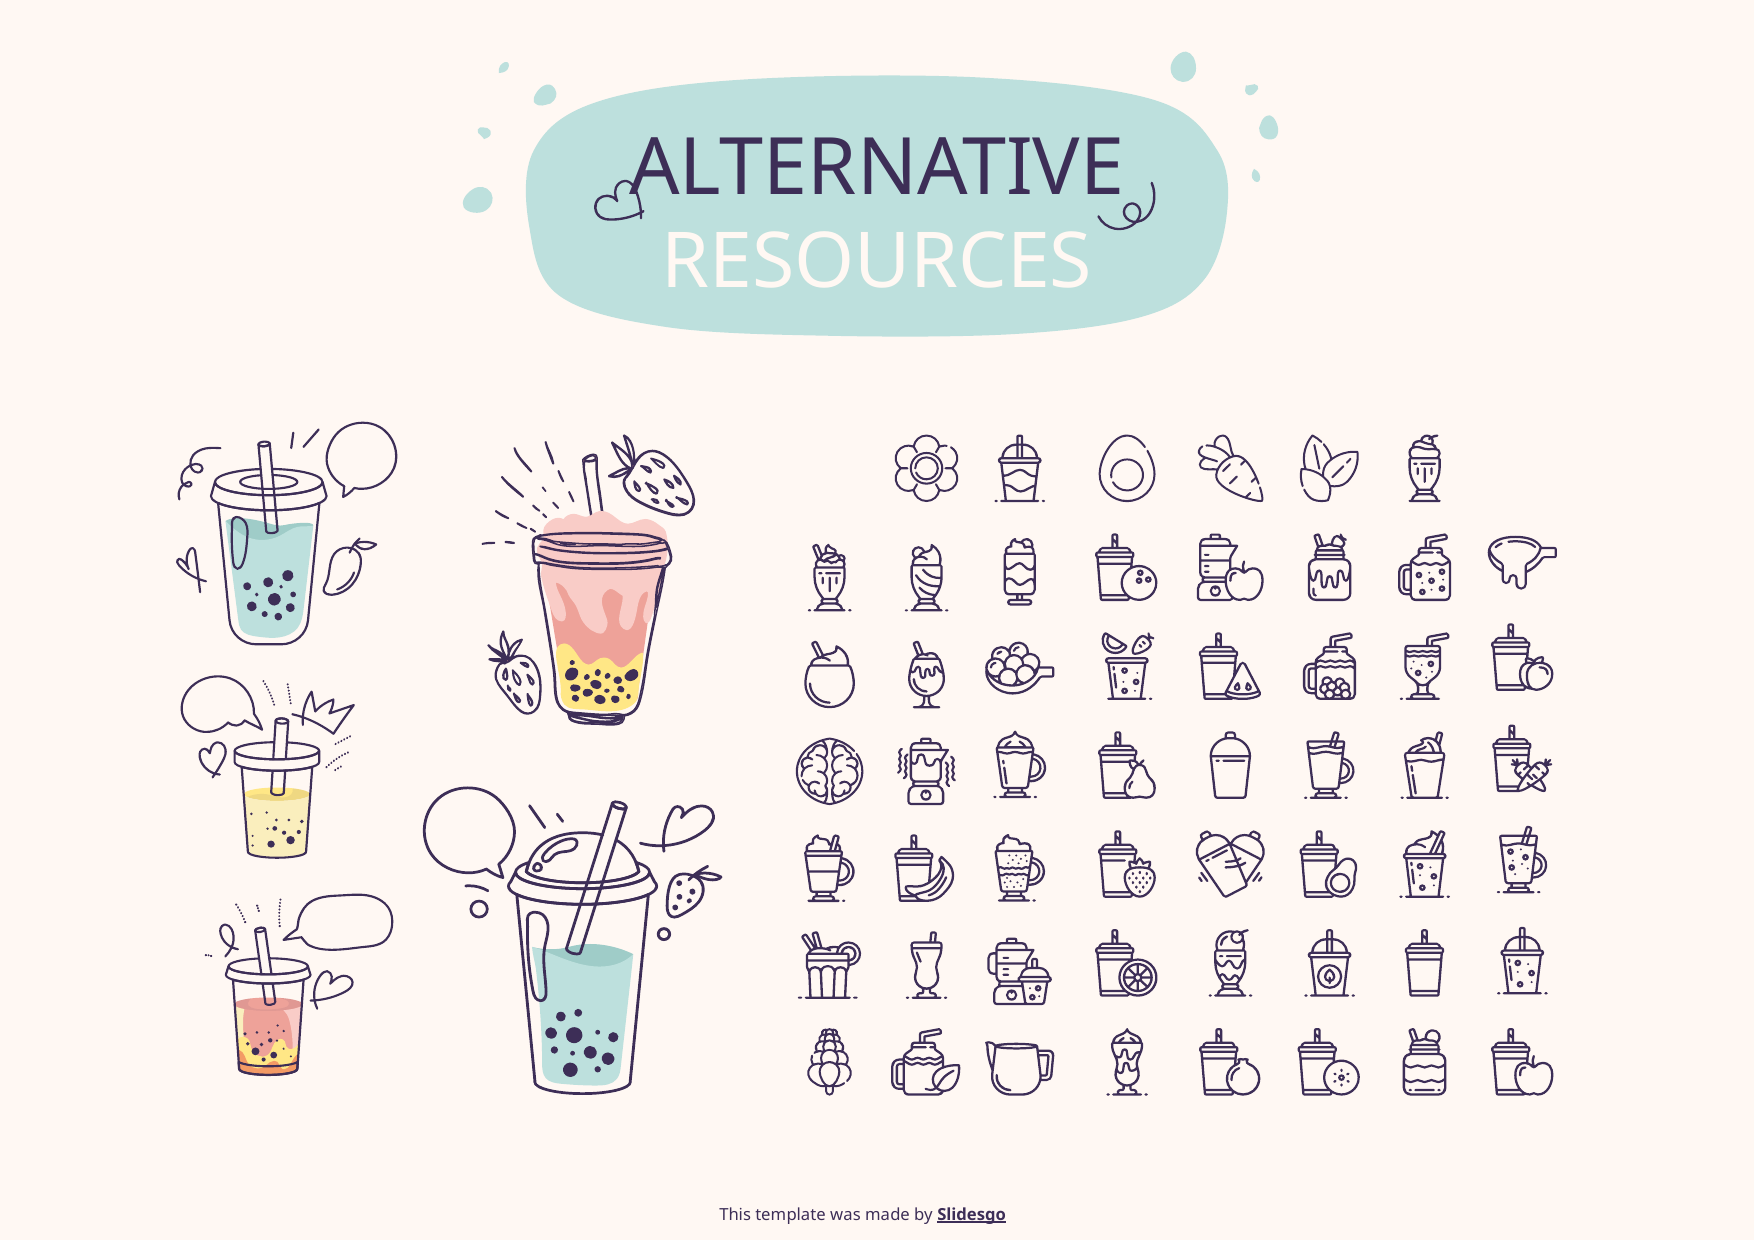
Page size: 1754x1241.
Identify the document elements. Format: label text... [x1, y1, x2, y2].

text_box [1303, 731, 1356, 800]
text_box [1193, 830, 1267, 899]
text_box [1164, 55, 1280, 179]
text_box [992, 730, 1047, 799]
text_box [804, 640, 856, 709]
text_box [1094, 928, 1160, 997]
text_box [896, 737, 957, 806]
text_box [1209, 731, 1252, 800]
text_box [617, 75, 1140, 96]
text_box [1094, 533, 1160, 602]
text_box [795, 737, 864, 806]
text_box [807, 543, 852, 612]
text_box [891, 1028, 961, 1096]
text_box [894, 434, 959, 503]
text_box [1097, 829, 1157, 899]
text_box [1099, 632, 1155, 701]
text_box [1302, 632, 1357, 700]
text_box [1397, 533, 1452, 602]
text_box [1208, 928, 1253, 997]
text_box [1496, 825, 1549, 894]
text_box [1400, 731, 1450, 800]
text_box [175, 421, 402, 646]
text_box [1304, 928, 1356, 997]
text_box [526, 108, 1229, 337]
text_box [1490, 623, 1554, 692]
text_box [1098, 434, 1156, 503]
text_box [1307, 533, 1352, 602]
text_box [807, 1028, 852, 1096]
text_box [1106, 1027, 1149, 1096]
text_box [178, 675, 356, 860]
text_box [1003, 538, 1036, 606]
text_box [994, 434, 1046, 503]
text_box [987, 937, 1053, 1006]
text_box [1492, 724, 1553, 793]
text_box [894, 834, 960, 903]
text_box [1299, 829, 1360, 899]
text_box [1196, 533, 1264, 602]
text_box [1487, 535, 1558, 590]
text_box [803, 834, 856, 903]
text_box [1399, 632, 1450, 701]
text_box [1404, 929, 1445, 997]
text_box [984, 641, 1055, 695]
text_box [1299, 434, 1361, 503]
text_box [1297, 1027, 1362, 1096]
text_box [417, 786, 723, 1096]
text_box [1496, 926, 1548, 995]
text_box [1198, 632, 1262, 701]
title ALTERNATIVE RESOURCES [580, 96, 1174, 305]
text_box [1196, 434, 1264, 503]
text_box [904, 543, 949, 612]
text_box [905, 931, 948, 1000]
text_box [1402, 1027, 1447, 1096]
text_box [1399, 829, 1451, 899]
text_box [481, 434, 702, 726]
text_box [994, 833, 1046, 902]
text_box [439, 64, 563, 202]
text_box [1097, 731, 1157, 800]
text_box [1408, 434, 1442, 503]
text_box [984, 1040, 1055, 1096]
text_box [797, 931, 862, 1000]
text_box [907, 640, 946, 709]
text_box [1198, 1027, 1262, 1096]
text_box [1490, 1027, 1554, 1096]
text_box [204, 893, 395, 1077]
